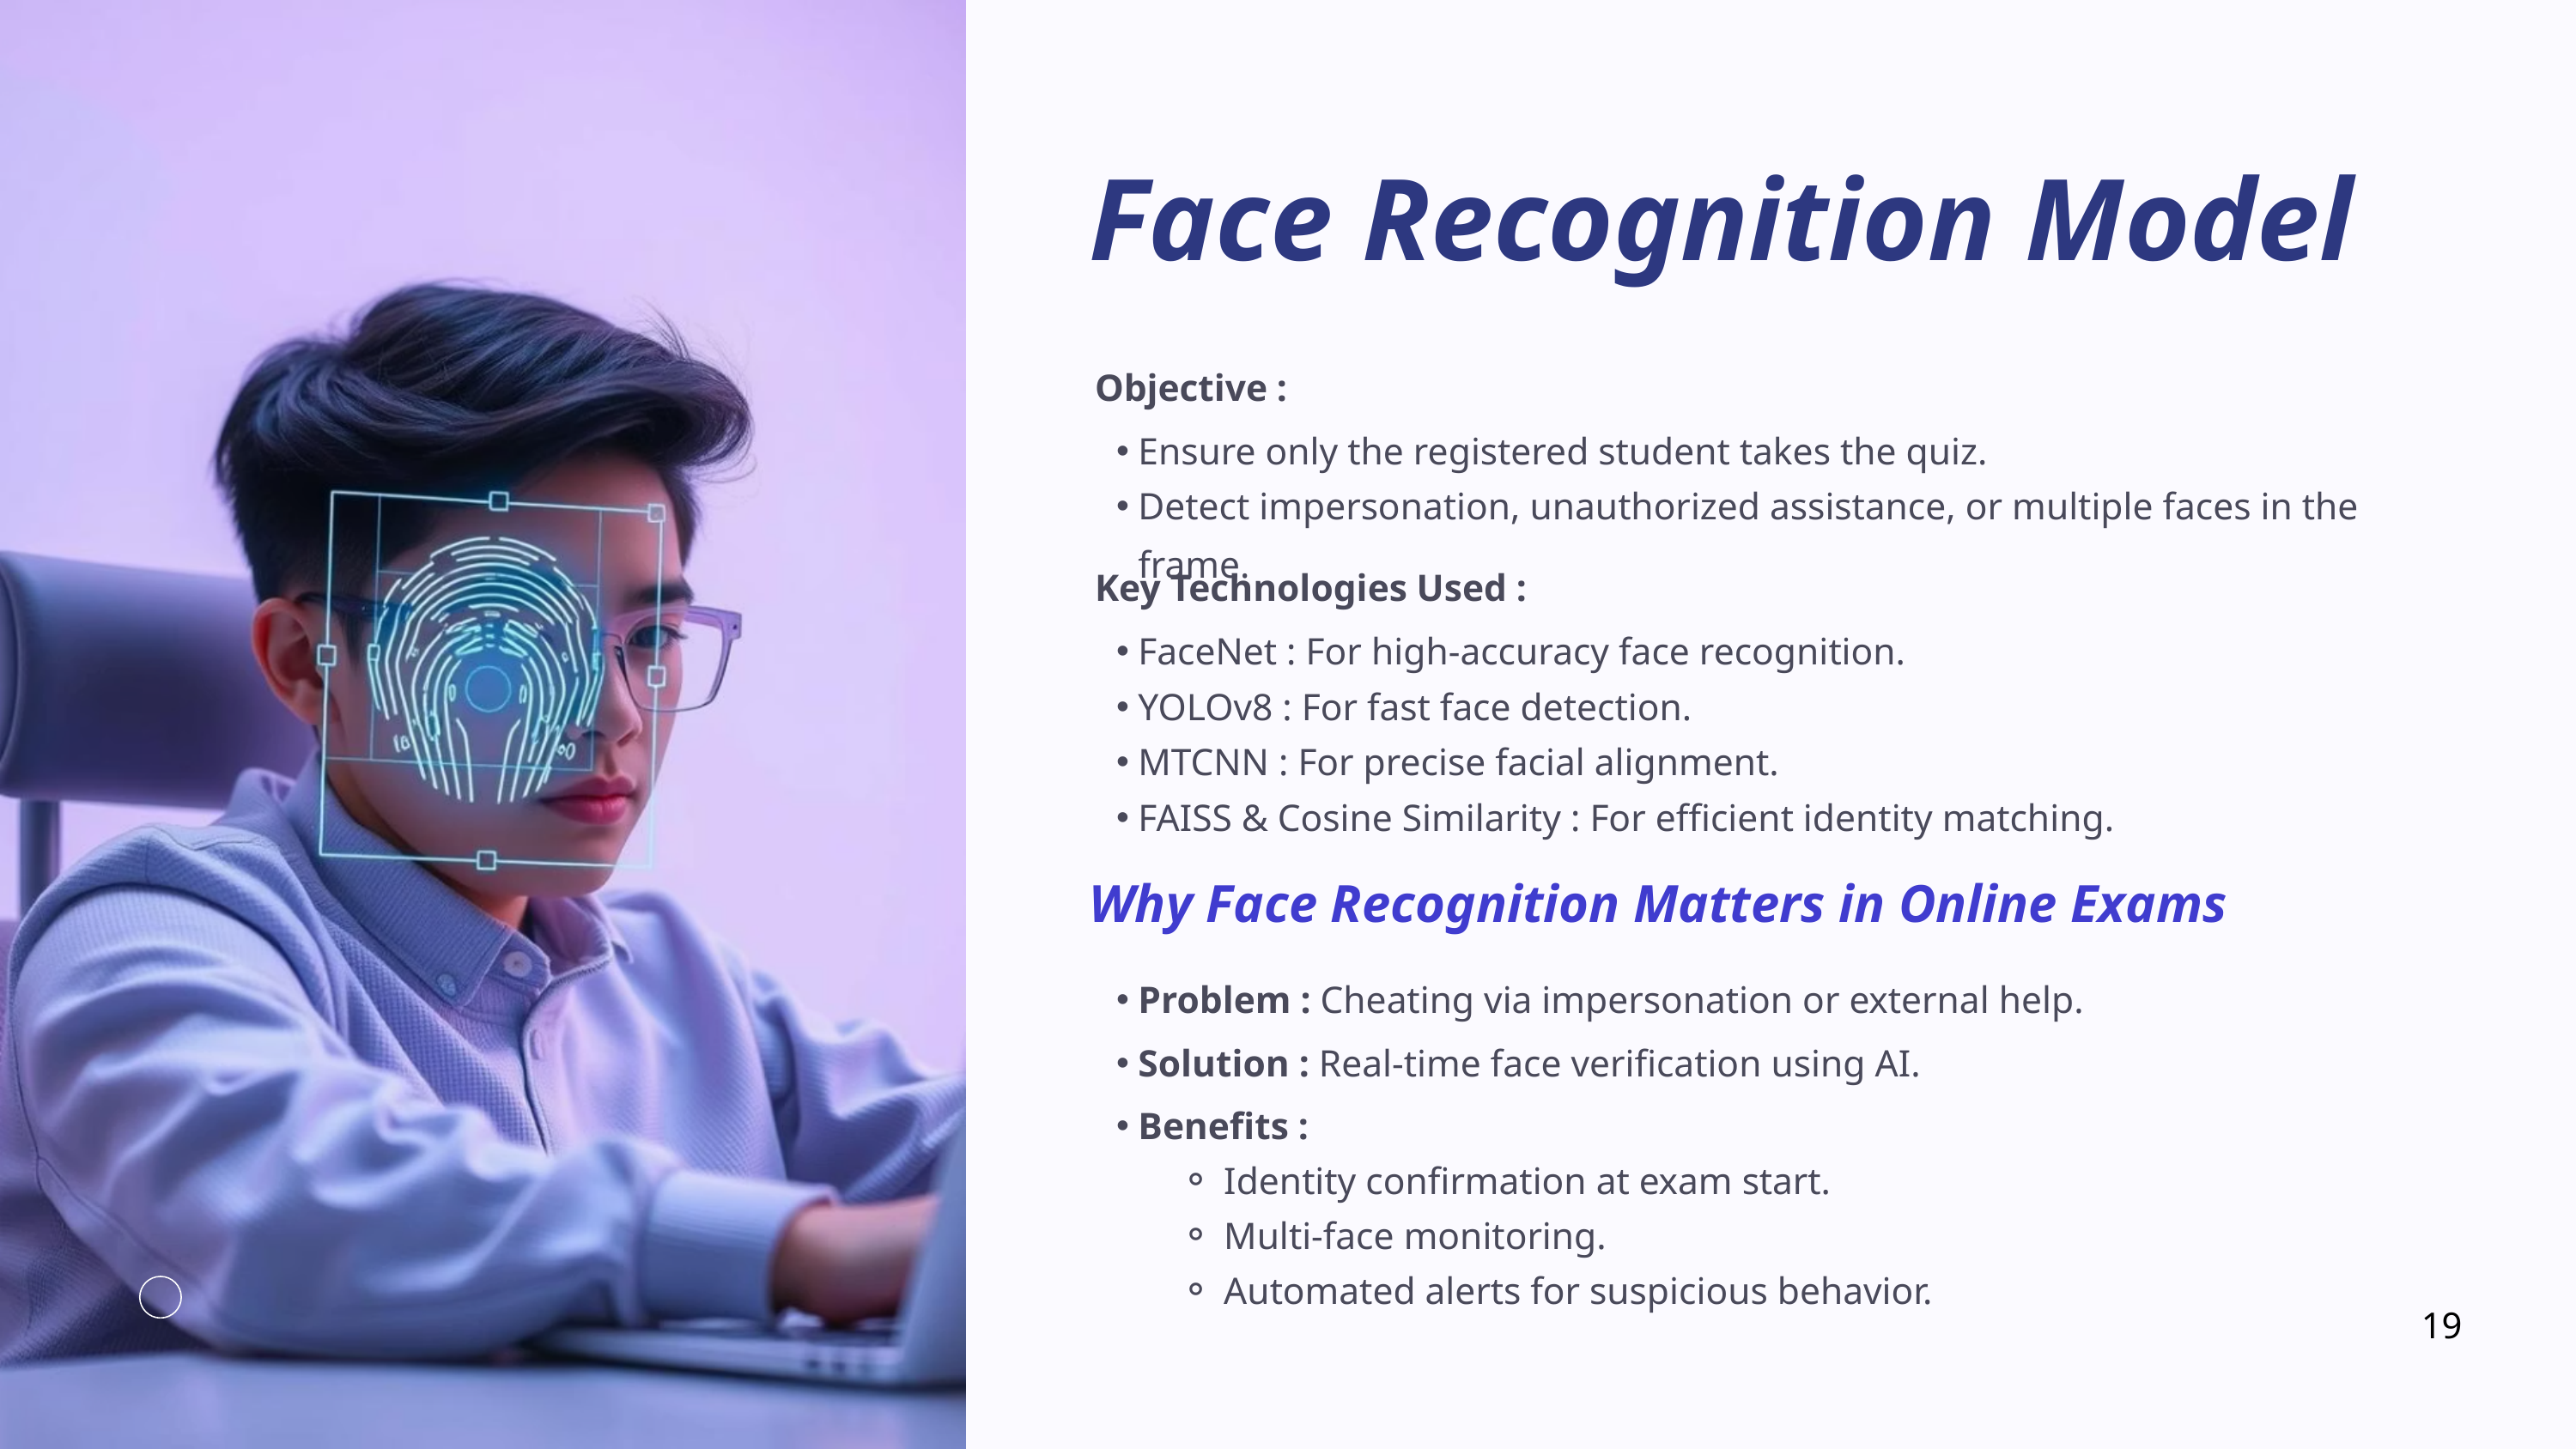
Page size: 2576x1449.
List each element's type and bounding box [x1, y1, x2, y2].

text_box [138, 1275, 183, 1319]
text_box [0, 0, 2576, 1449]
text_box [1089, 144, 2523, 1304]
